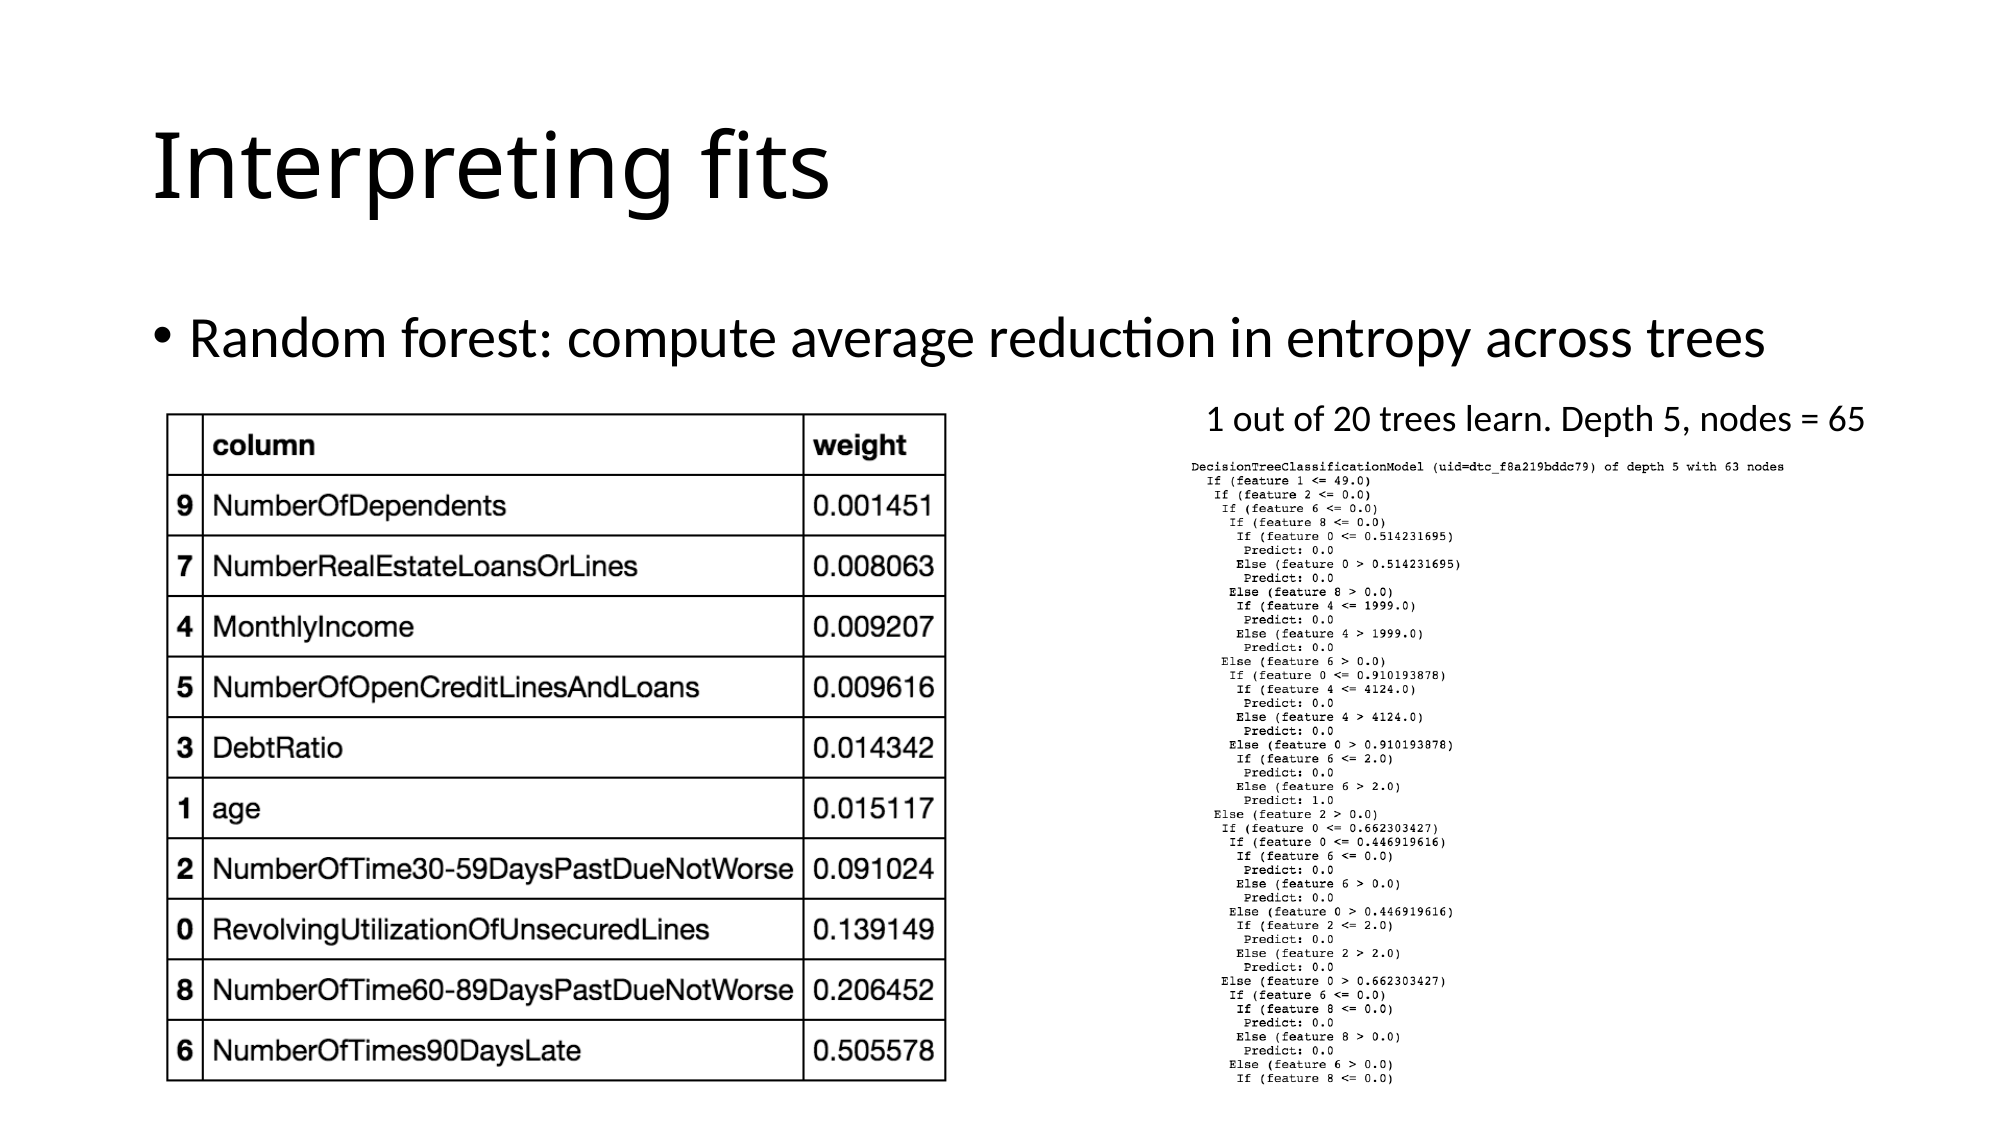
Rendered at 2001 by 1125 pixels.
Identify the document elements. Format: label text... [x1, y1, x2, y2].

picture [158, 405, 961, 1094]
title Interpreting fits [137, 59, 1863, 278]
text_box 1 out of 20 trees learn. Depth 5, nodes = 65 [1190, 386, 1882, 447]
picture [1189, 455, 1809, 1086]
list Random forest: compute average reduction in entropy across trees [137, 299, 1863, 771]
